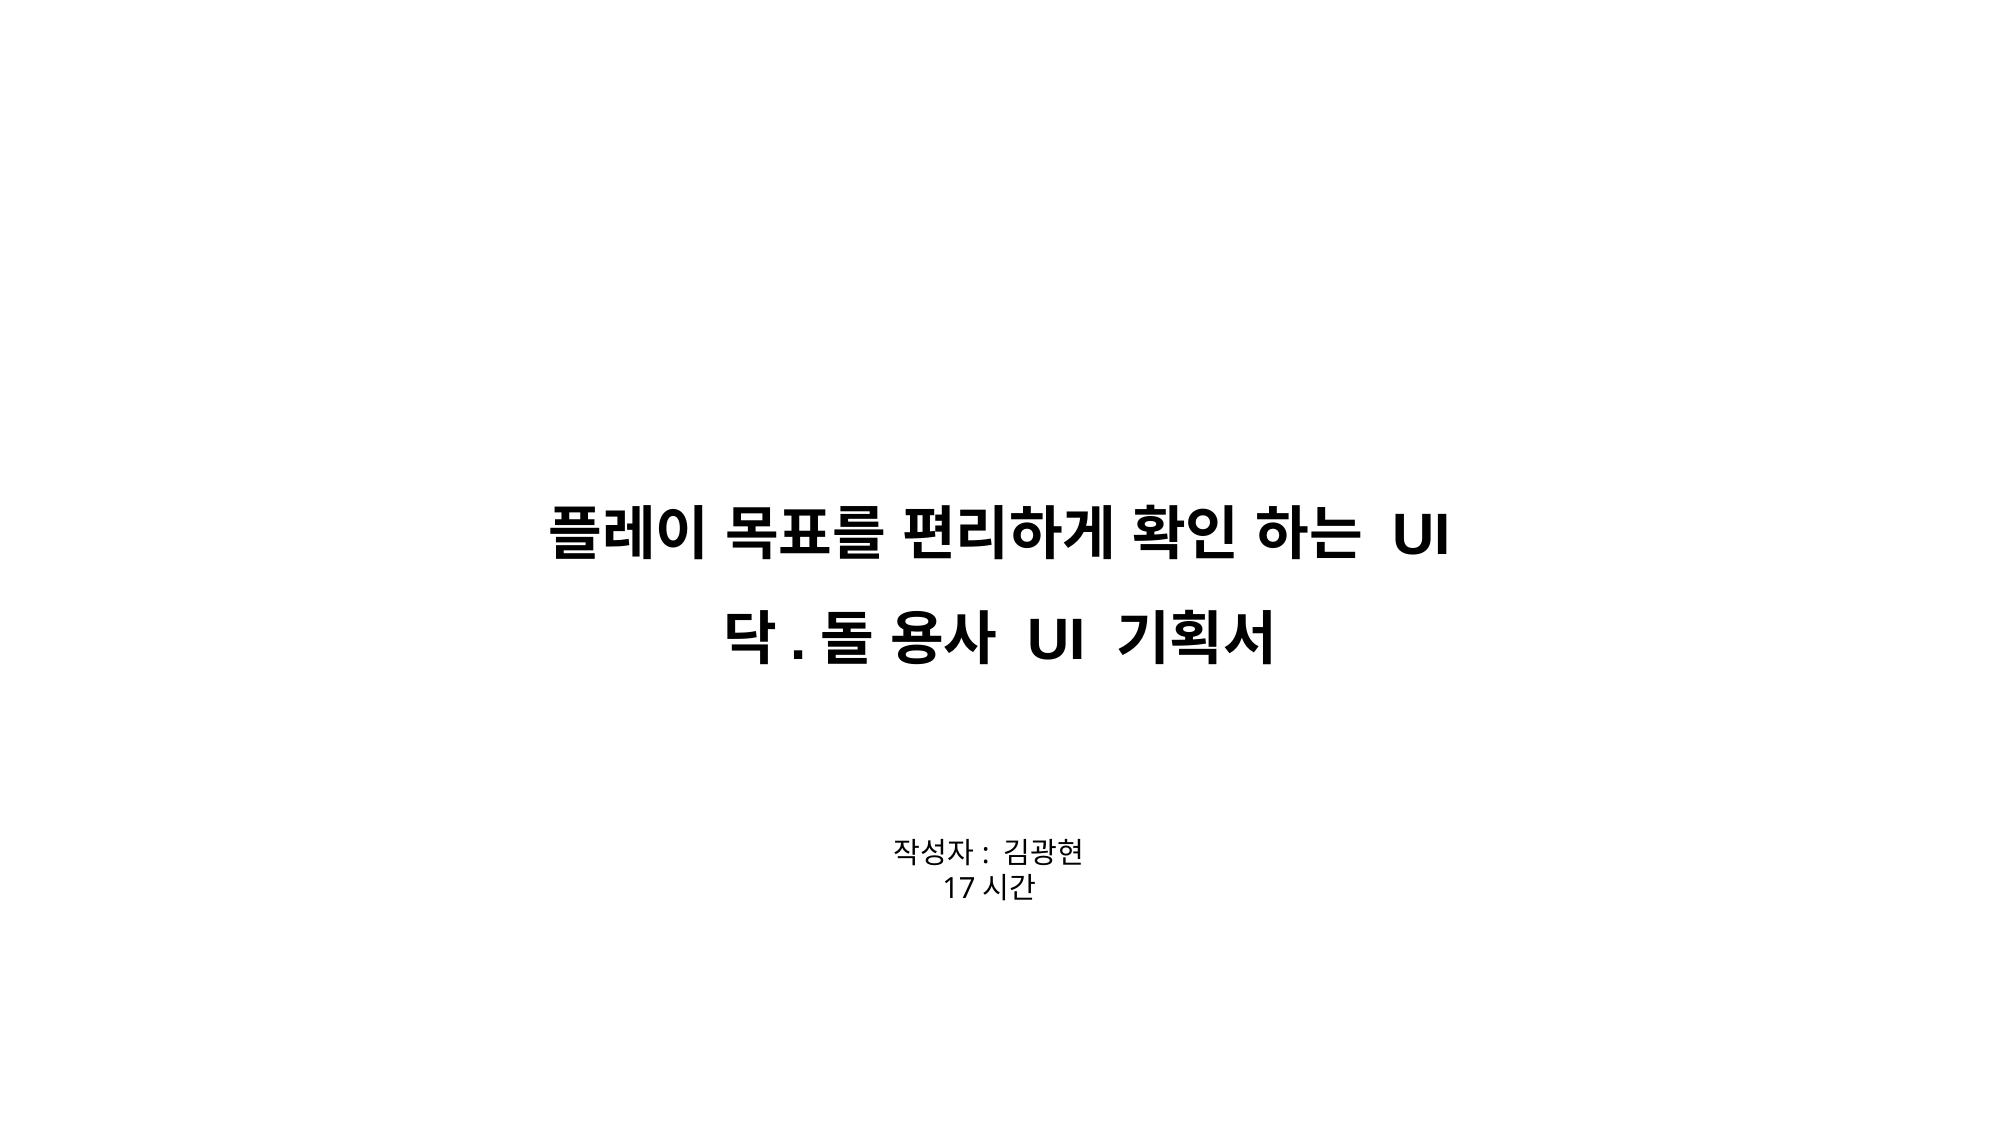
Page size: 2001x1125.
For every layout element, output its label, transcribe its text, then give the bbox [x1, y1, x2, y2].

title 플레이 목표를 편리하게 확인 하는 UI 닥.돌 용사 UI 기획서 [137, 453, 1863, 672]
text_box 작성자: 김광현 17시간 [256, 827, 1723, 912]
